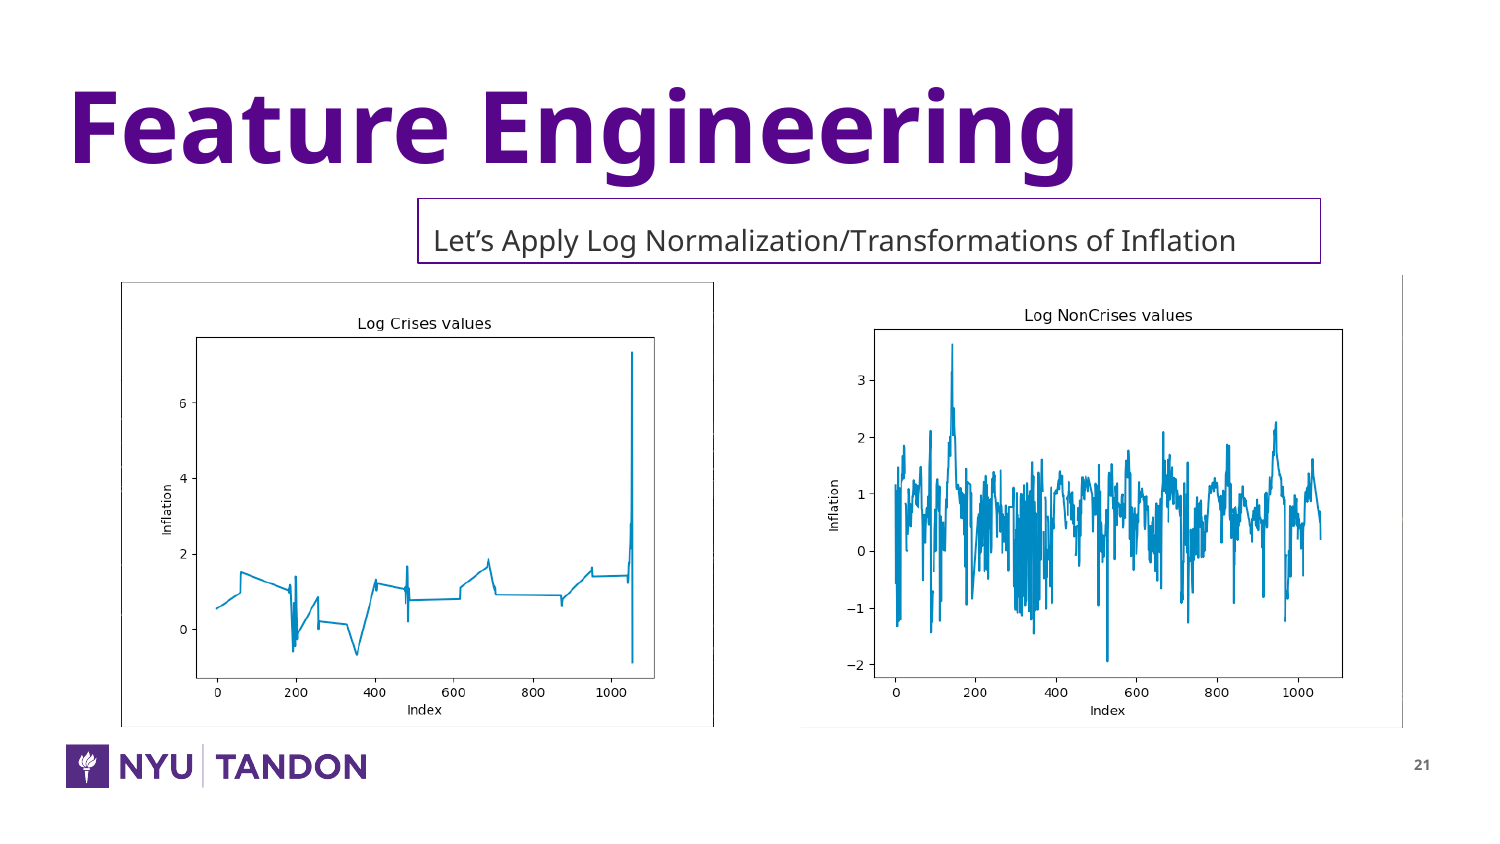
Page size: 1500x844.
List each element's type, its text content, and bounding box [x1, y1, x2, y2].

list Let’s Apply Log Normalization/Transformations of Inflation [418, 198, 1321, 263]
title Feature Engineering [51, 71, 1452, 180]
picture [66, 744, 366, 788]
picture [121, 282, 715, 727]
picture [801, 274, 1404, 728]
